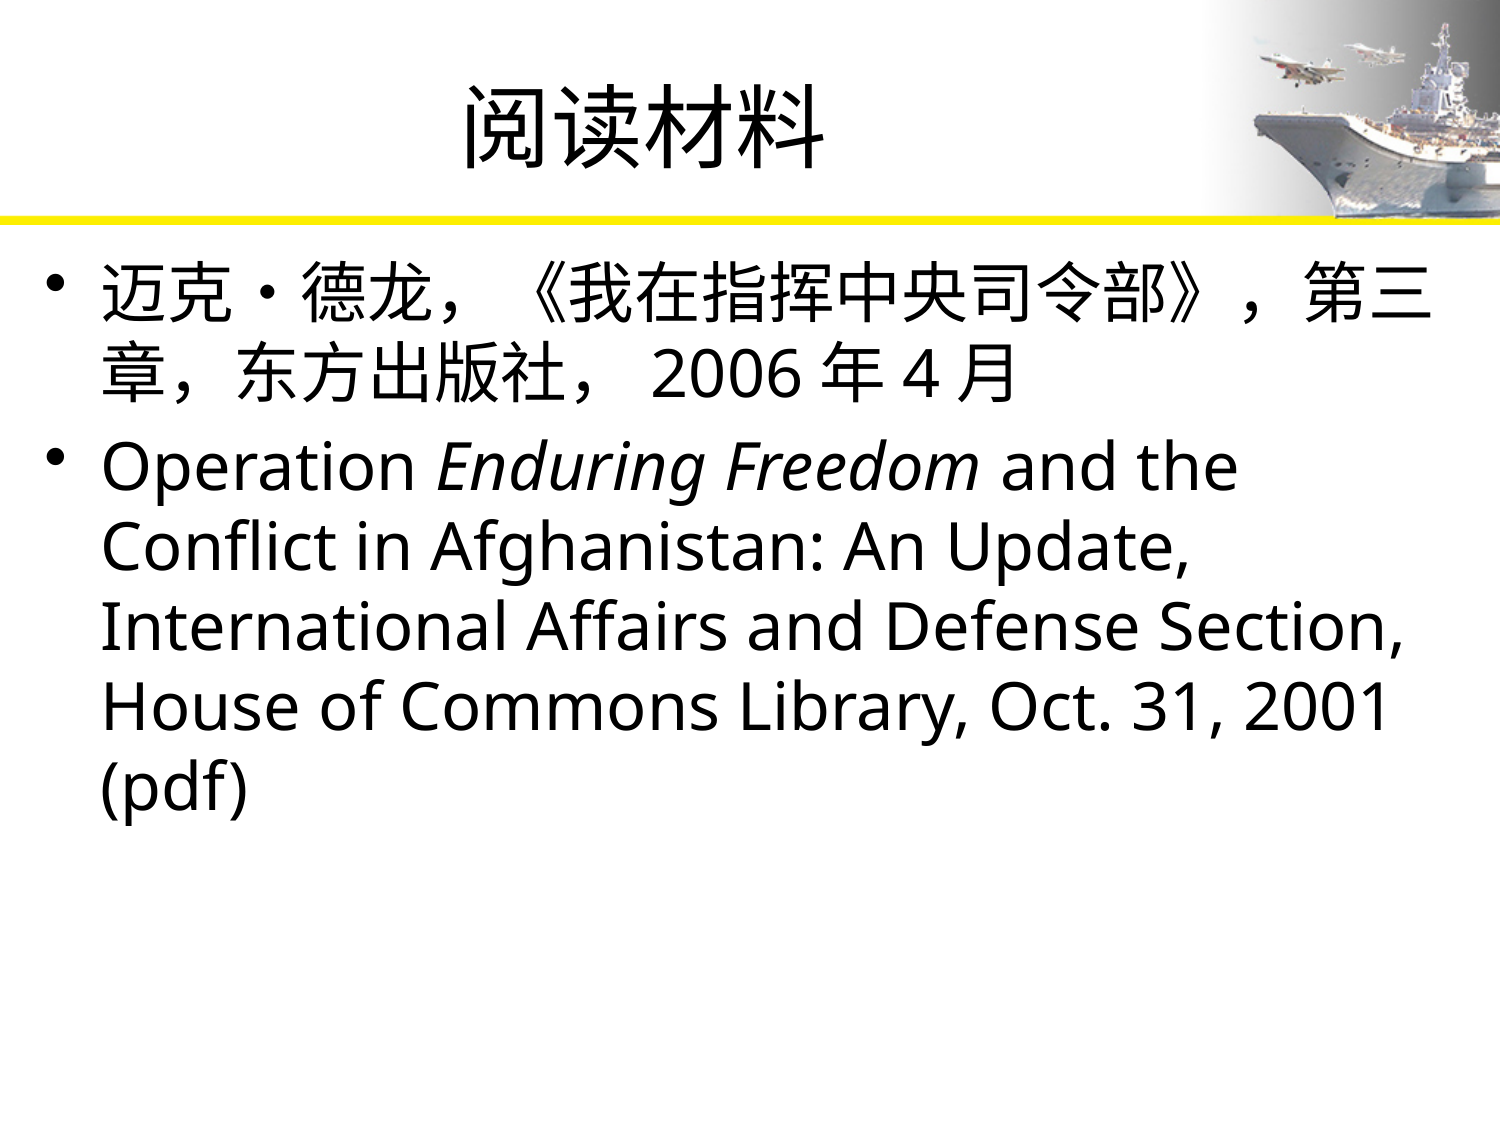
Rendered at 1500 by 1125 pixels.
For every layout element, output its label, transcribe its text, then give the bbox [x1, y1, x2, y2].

list 迈克•德龙，《我在指挥中央司令部》，第三章，东方出版社，2006年4月 Operation Enduring Freedom and the Conflict in Afghanistan: An Update, International Affairs and Defense Section, House of Commons Library, Oct. 31, 2001 (pdf) [29, 243, 1460, 1036]
picture [0, 0, 1500, 225]
title 阅读材料 [29, 30, 1259, 219]
